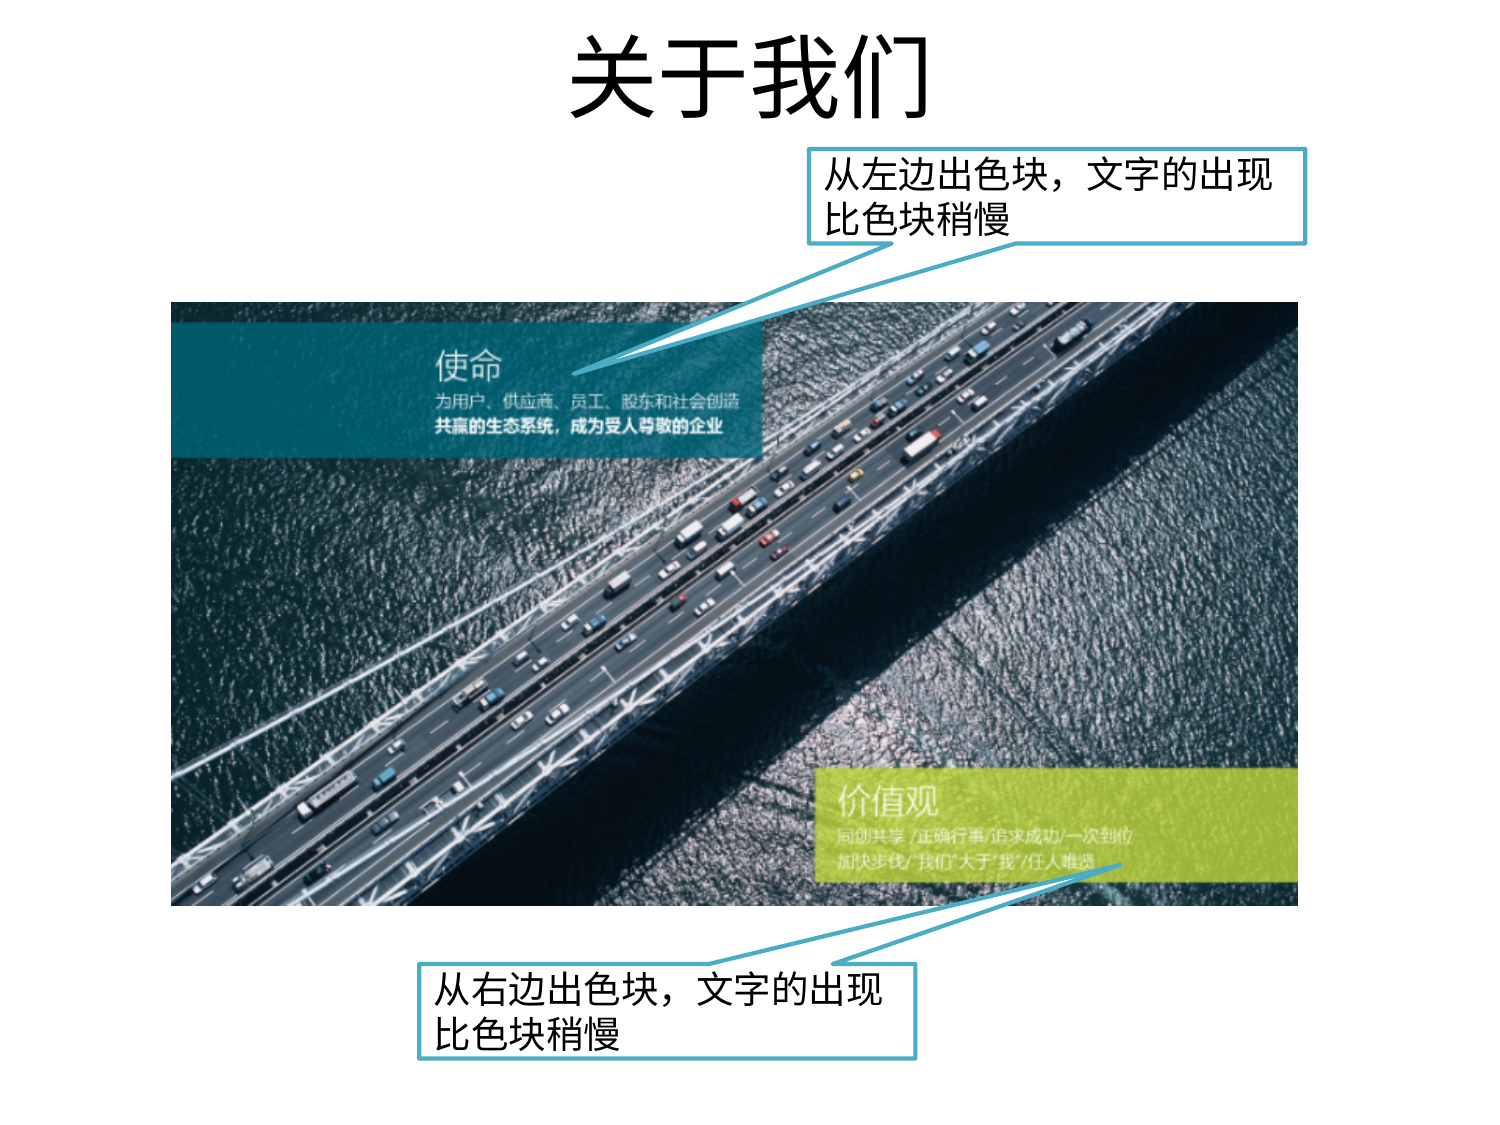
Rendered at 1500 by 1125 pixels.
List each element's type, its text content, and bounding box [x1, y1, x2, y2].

text_box 从左边出色块，文字的出现比色块稍慢 [745, 146, 1308, 301]
picture [170, 302, 1298, 906]
text_box 从右边出色块，文字的出现比色块稍慢 [417, 913, 988, 1061]
title 关于我们 [112, 0, 1388, 149]
